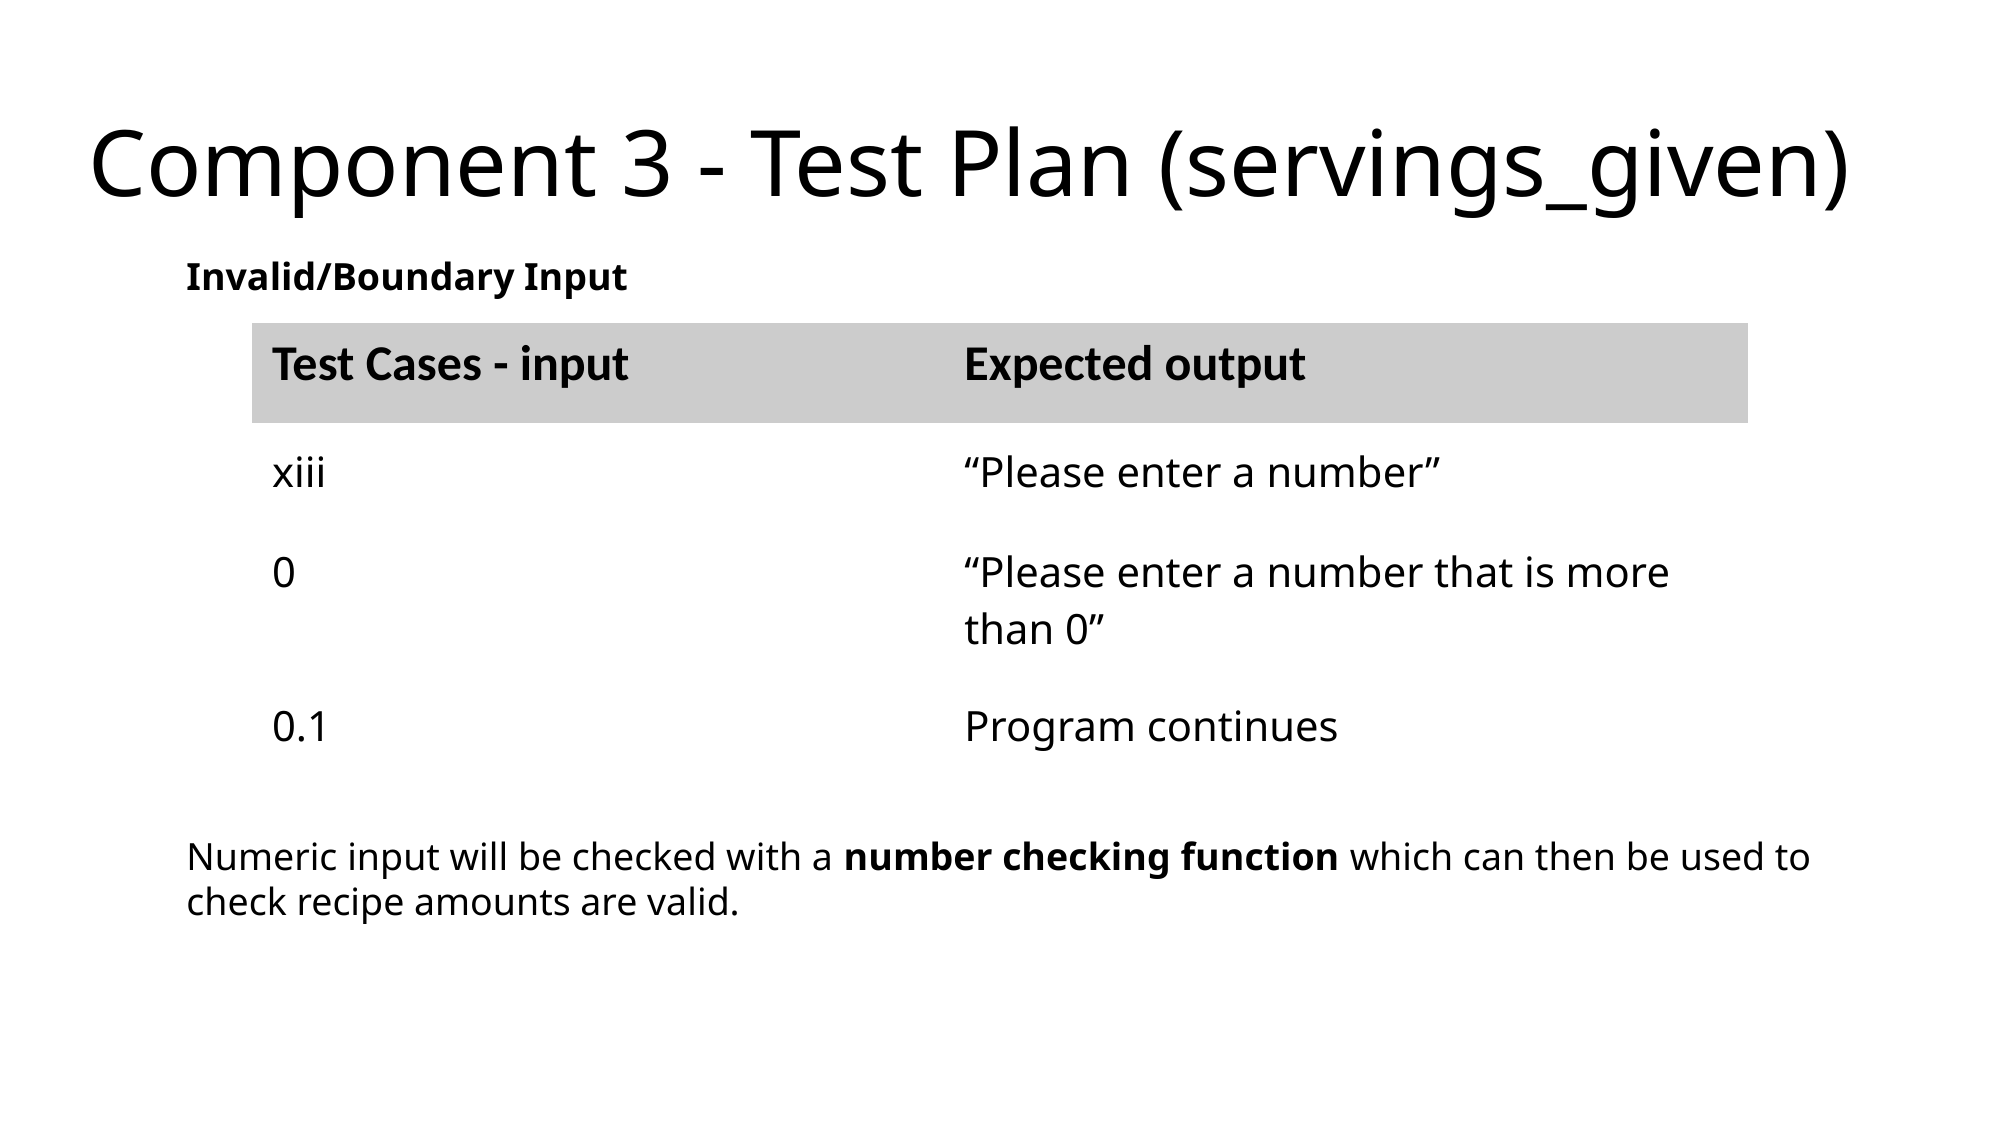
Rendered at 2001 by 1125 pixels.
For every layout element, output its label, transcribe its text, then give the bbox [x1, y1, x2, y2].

table_cell xiii [252, 423, 944, 523]
text_box Numeric input will be checked with a number checking function which can then be used to check recipe amounts are valid. [171, 825, 1829, 931]
text_box Invalid/Boundary Input [171, 246, 1829, 306]
table_cell “Please enter a number” [944, 423, 1748, 523]
table_cell 0.1 [252, 677, 944, 777]
title Component 3 - Test Plan (servings_given) [68, 97, 1932, 223]
table_cell Program continues [944, 677, 1748, 777]
table_cell 0 [252, 523, 944, 677]
table_cell “Please enter a number that is more than 0” [944, 523, 1748, 677]
table_header Test Cases - input [252, 323, 944, 423]
table_header Expected output [944, 323, 1748, 423]
